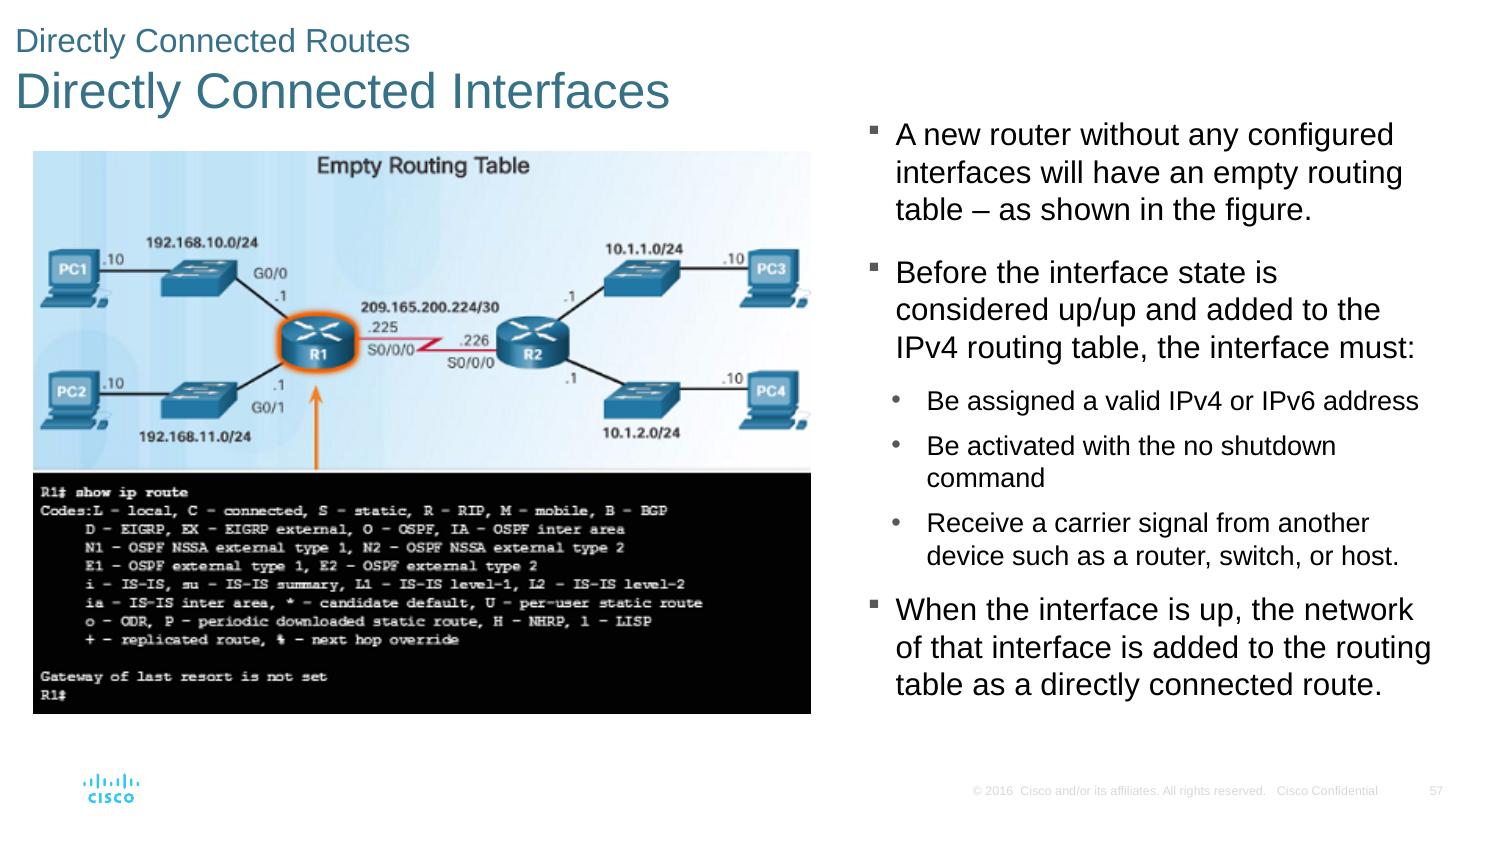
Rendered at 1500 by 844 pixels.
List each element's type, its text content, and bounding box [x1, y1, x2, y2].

title Directly Connected Routes Directly Connected Interfaces [0, 6, 766, 131]
picture [33, 151, 811, 715]
list A new router without any configured interfaces will have an empty routing table – as shown in the figure. Before the interface state is considered up/up and added to the IPv4 routing table, the interface must: Be assigned a valid IPv4 or IPv6 address Be activated with the no shutdown command Receive a carrier signal from another device such as a router, switch, or host. When the interface is up, the network of that interface is added to the routing table as a directly connected route. [852, 107, 1468, 759]
